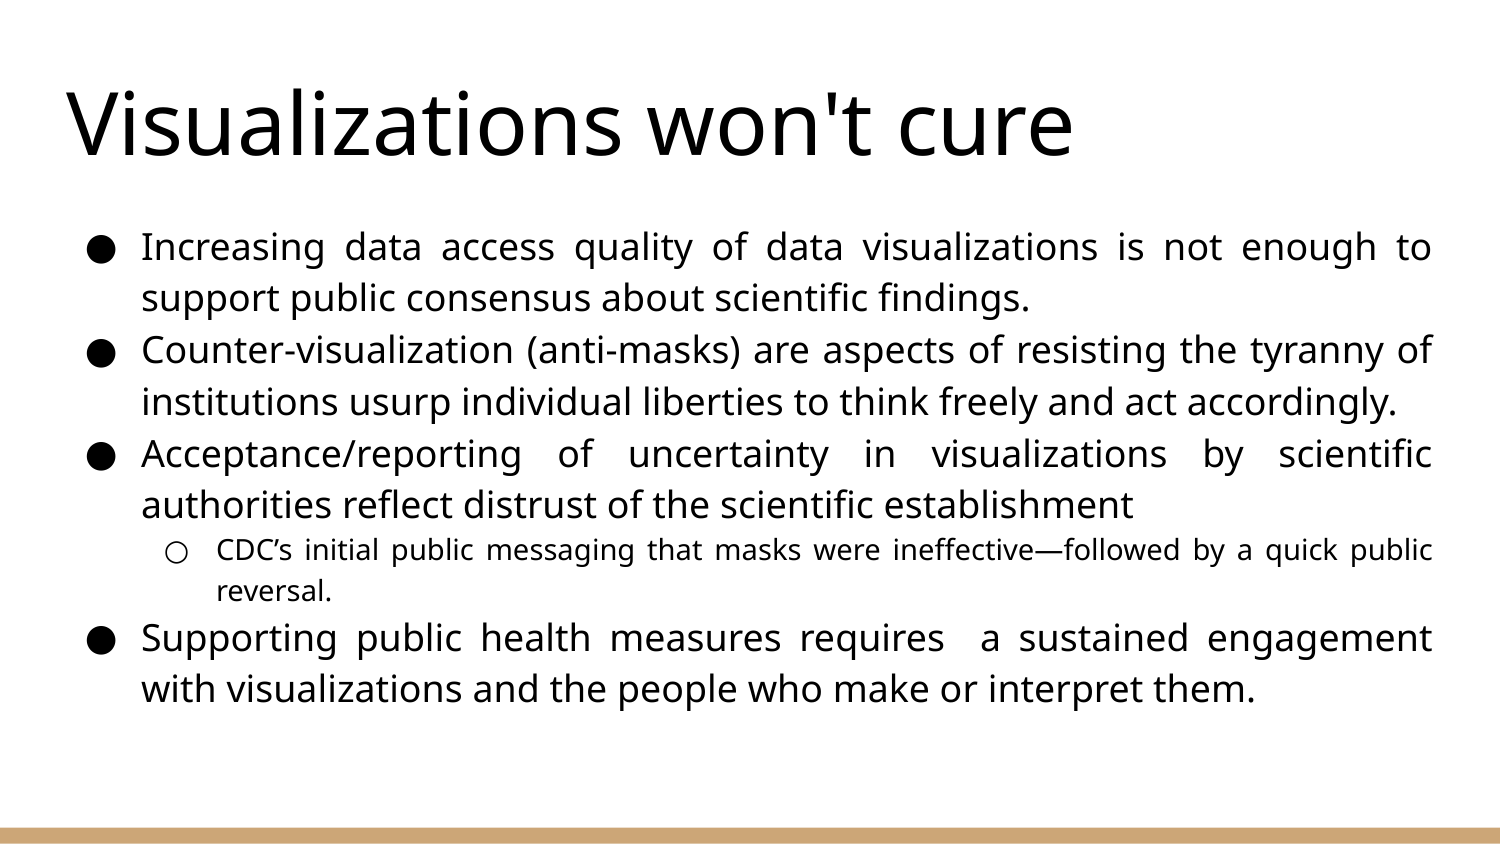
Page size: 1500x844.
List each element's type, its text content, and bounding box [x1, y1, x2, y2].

title Visualizations won't cure [51, 51, 1449, 189]
list Increasing data access quality of data visualizations is not enough to support public consensus about scientific findings. Counter-visualization (anti-masks) are aspects of resisting the tyranny of institutions usurp individual liberties to think freely and act accordingly. Acceptance/reporting of uncertainty in visualizations by scientific authorities reflect distrust of the scientific establishment CDC’s initial public messaging that masks were ineffective—followed by a quick public reversal. Supporting public health measures requires a sustained engagement with visualizations and the people who make or interpret them. [51, 200, 1449, 752]
